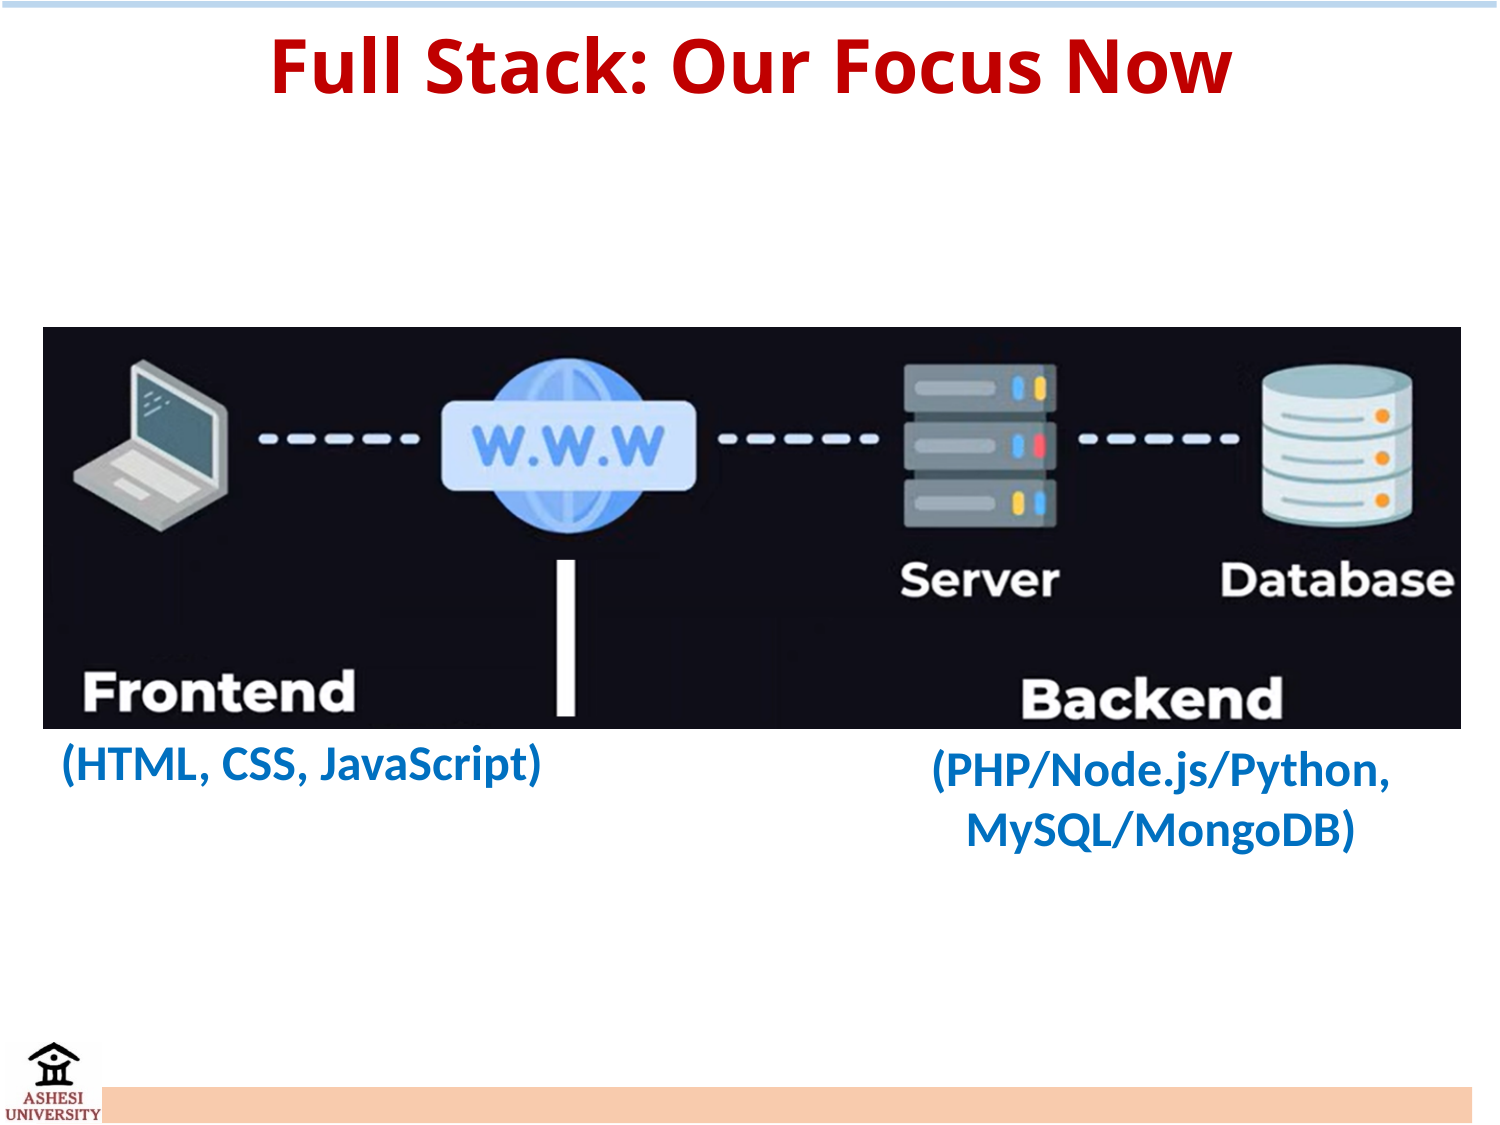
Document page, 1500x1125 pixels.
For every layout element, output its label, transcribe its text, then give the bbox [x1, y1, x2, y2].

picture [5, 1042, 102, 1123]
text_box (HTML, CSS, JavaScript) [43, 729, 561, 798]
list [43, 327, 1460, 729]
text_box (PHP/Node.js/Python, MySQL/MongoDB) [902, 729, 1420, 864]
title Full Stack: Our Focus Now [39, 21, 1464, 212]
